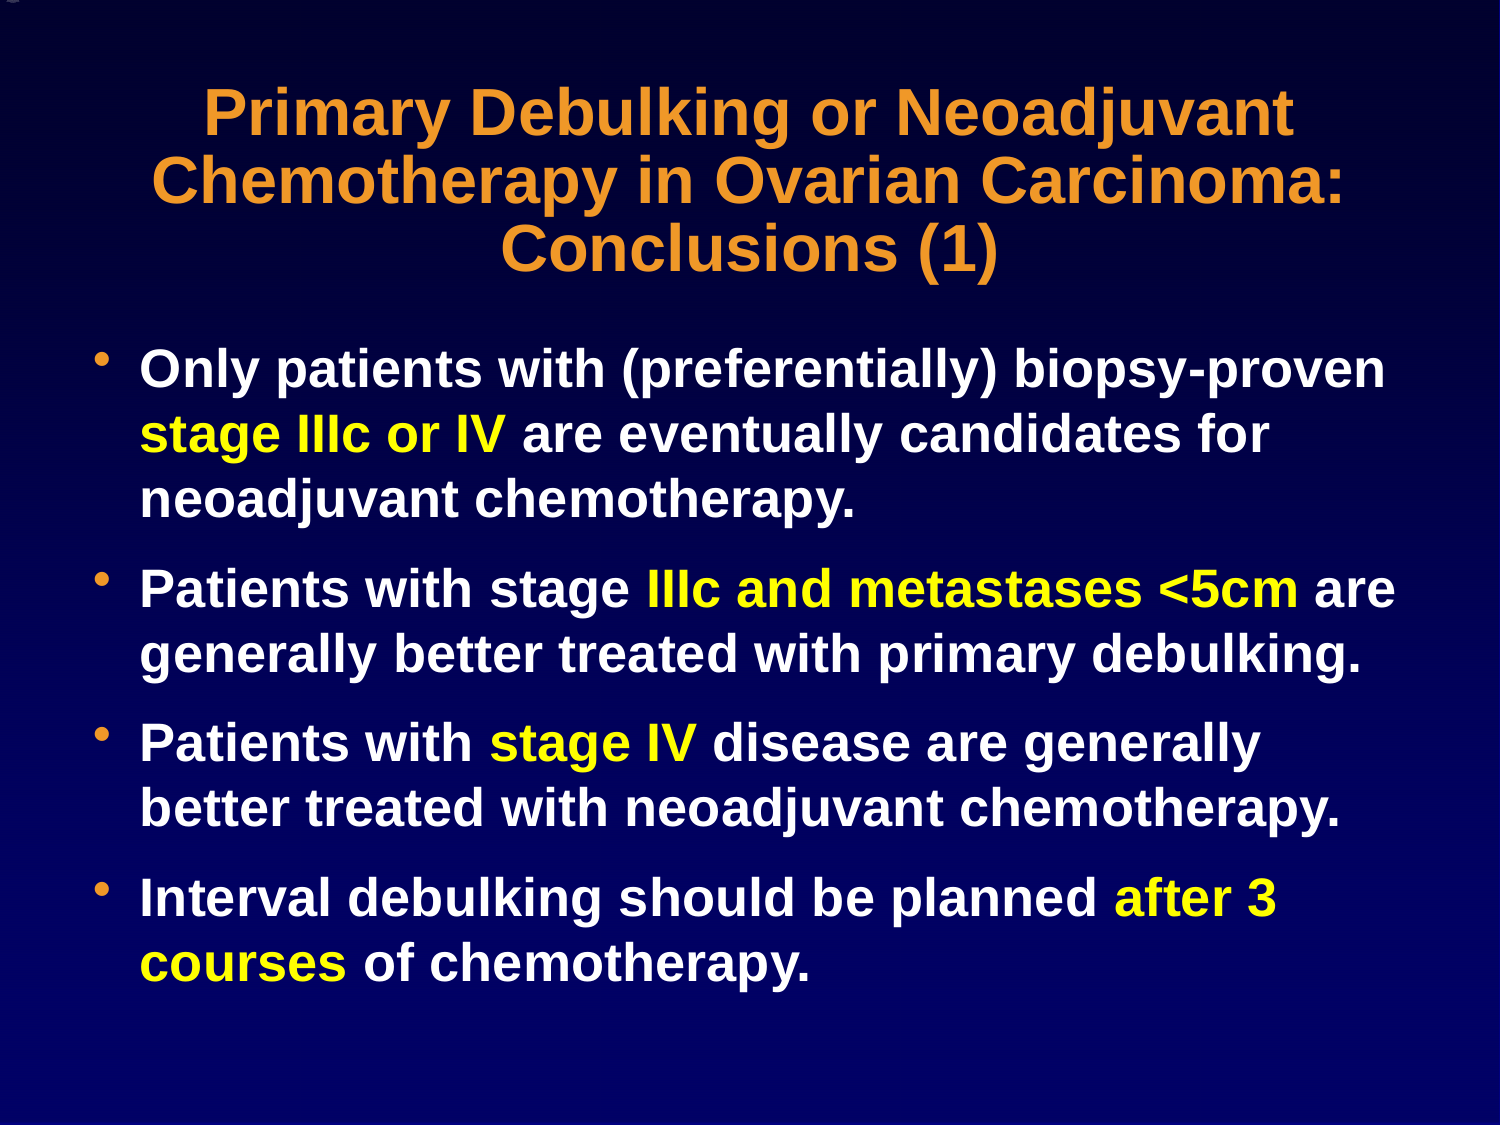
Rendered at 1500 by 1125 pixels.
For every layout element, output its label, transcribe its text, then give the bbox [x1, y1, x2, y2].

list Only patients with (preferentially) biopsy-proven stage IIIc or IV are eventually candidates for neoadjuvant chemotherapy. Patients with stage IIIc and metastases <5cm are generally better treated with primary debulking. Patients with stage IV disease are generally better treated with neoadjuvant chemotherapy. Interval debulking should be planned after 3 courses of chemotherapy. [77, 325, 1413, 950]
title Primary Debulking or Neoadjuvant Chemotherapy in Ovarian Carcinoma: Conclusions (1) [0, 97, 1500, 269]
